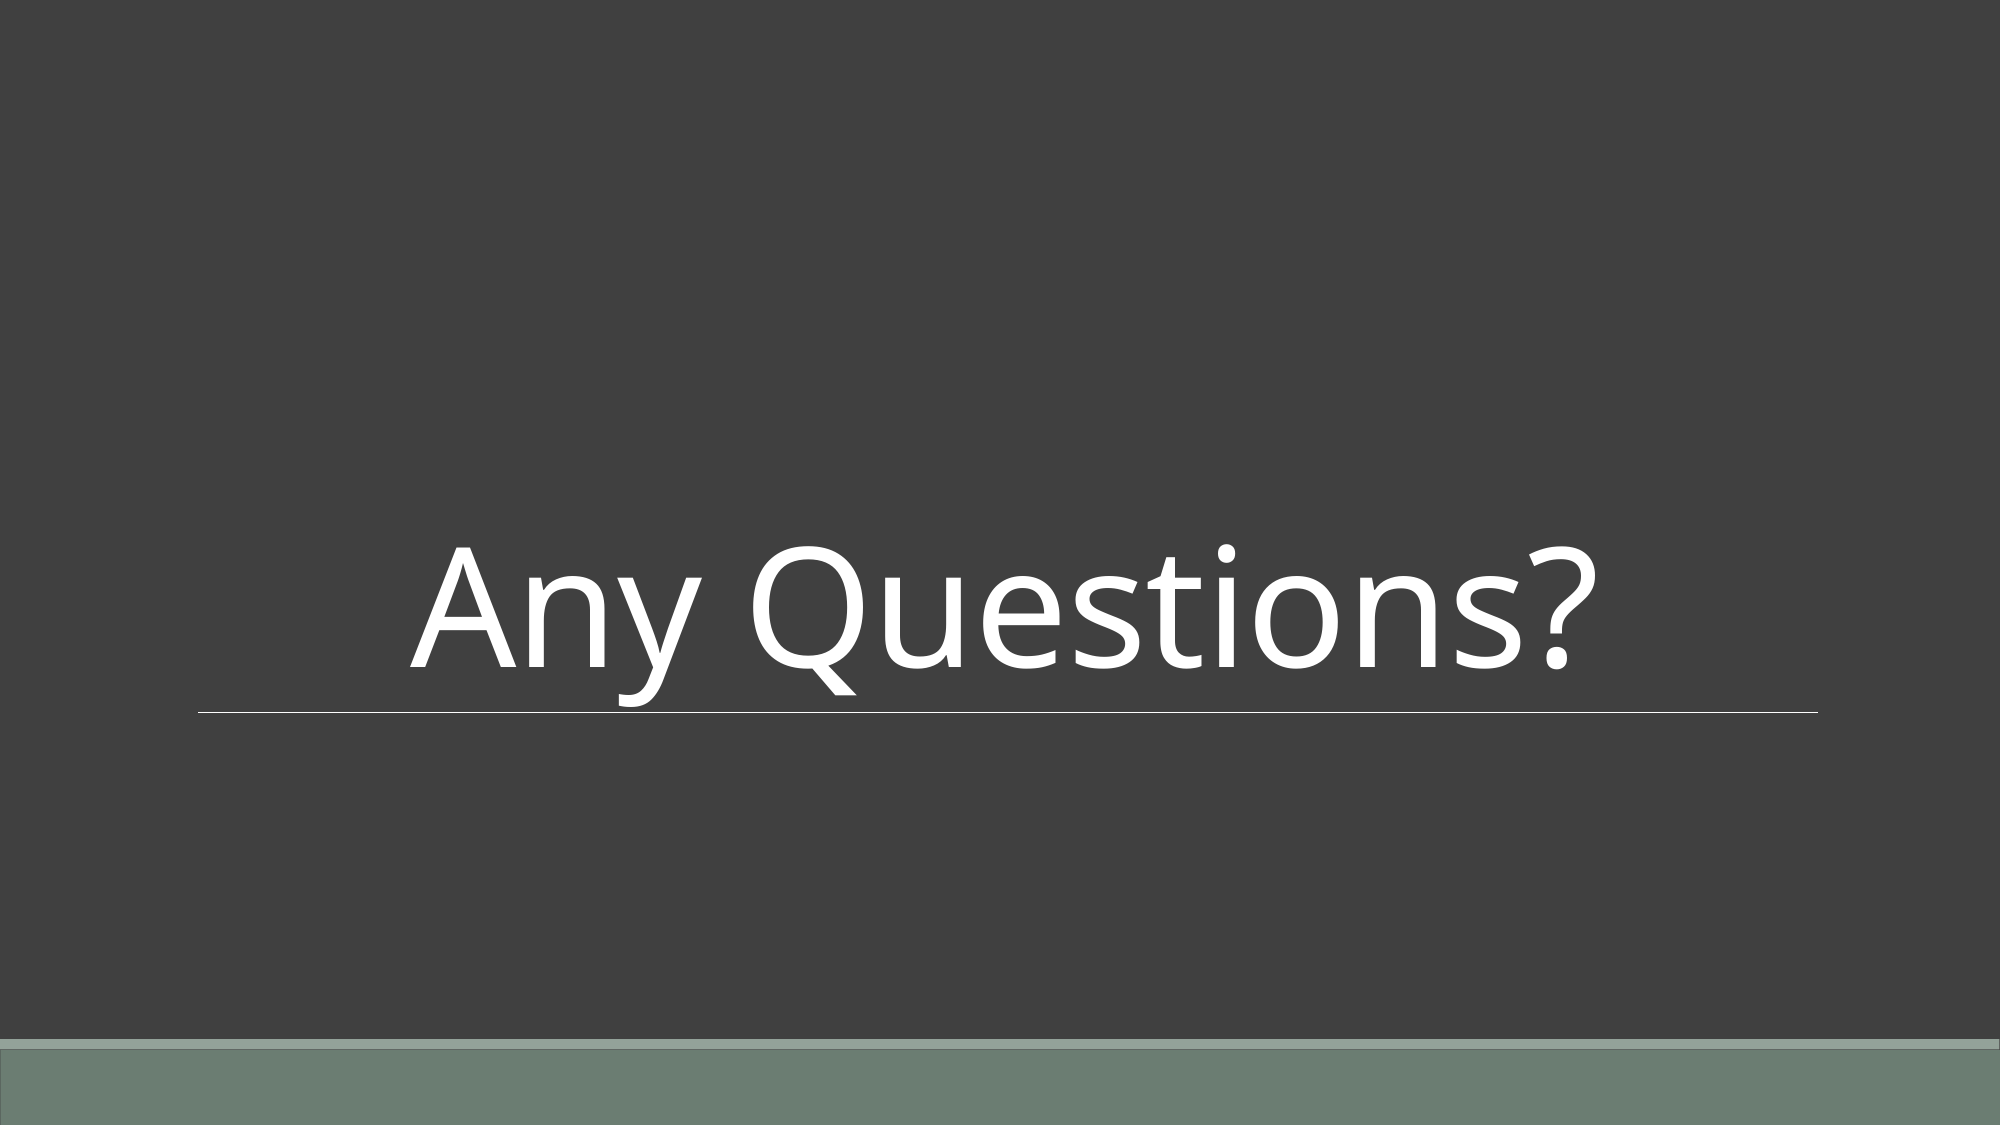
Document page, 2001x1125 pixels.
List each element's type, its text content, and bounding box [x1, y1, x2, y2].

title Any Questions? [180, 124, 1830, 710]
